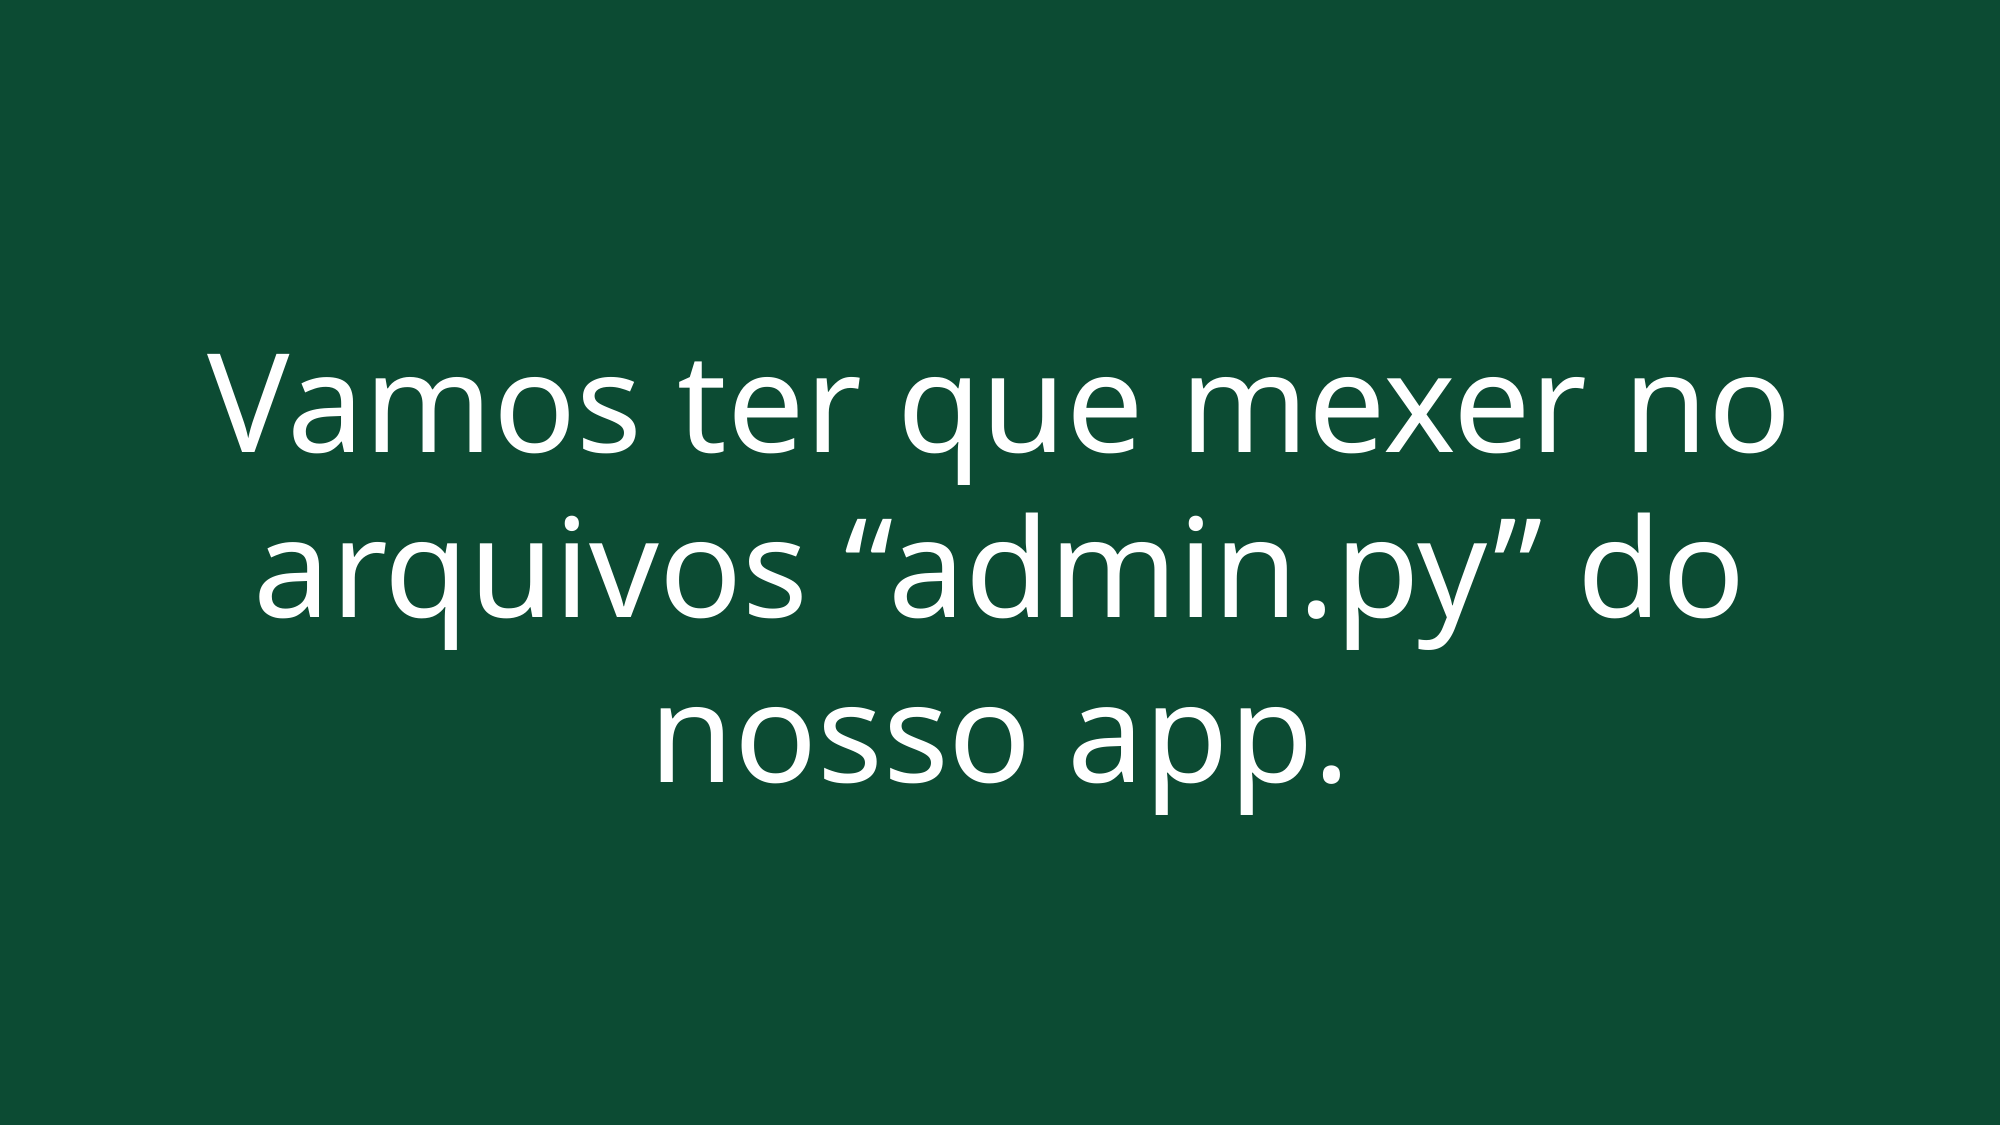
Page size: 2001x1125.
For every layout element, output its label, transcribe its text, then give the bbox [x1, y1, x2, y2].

text_box Vamos ter que mexer no arquivos “admin.py” do nosso app. [134, 307, 1866, 818]
